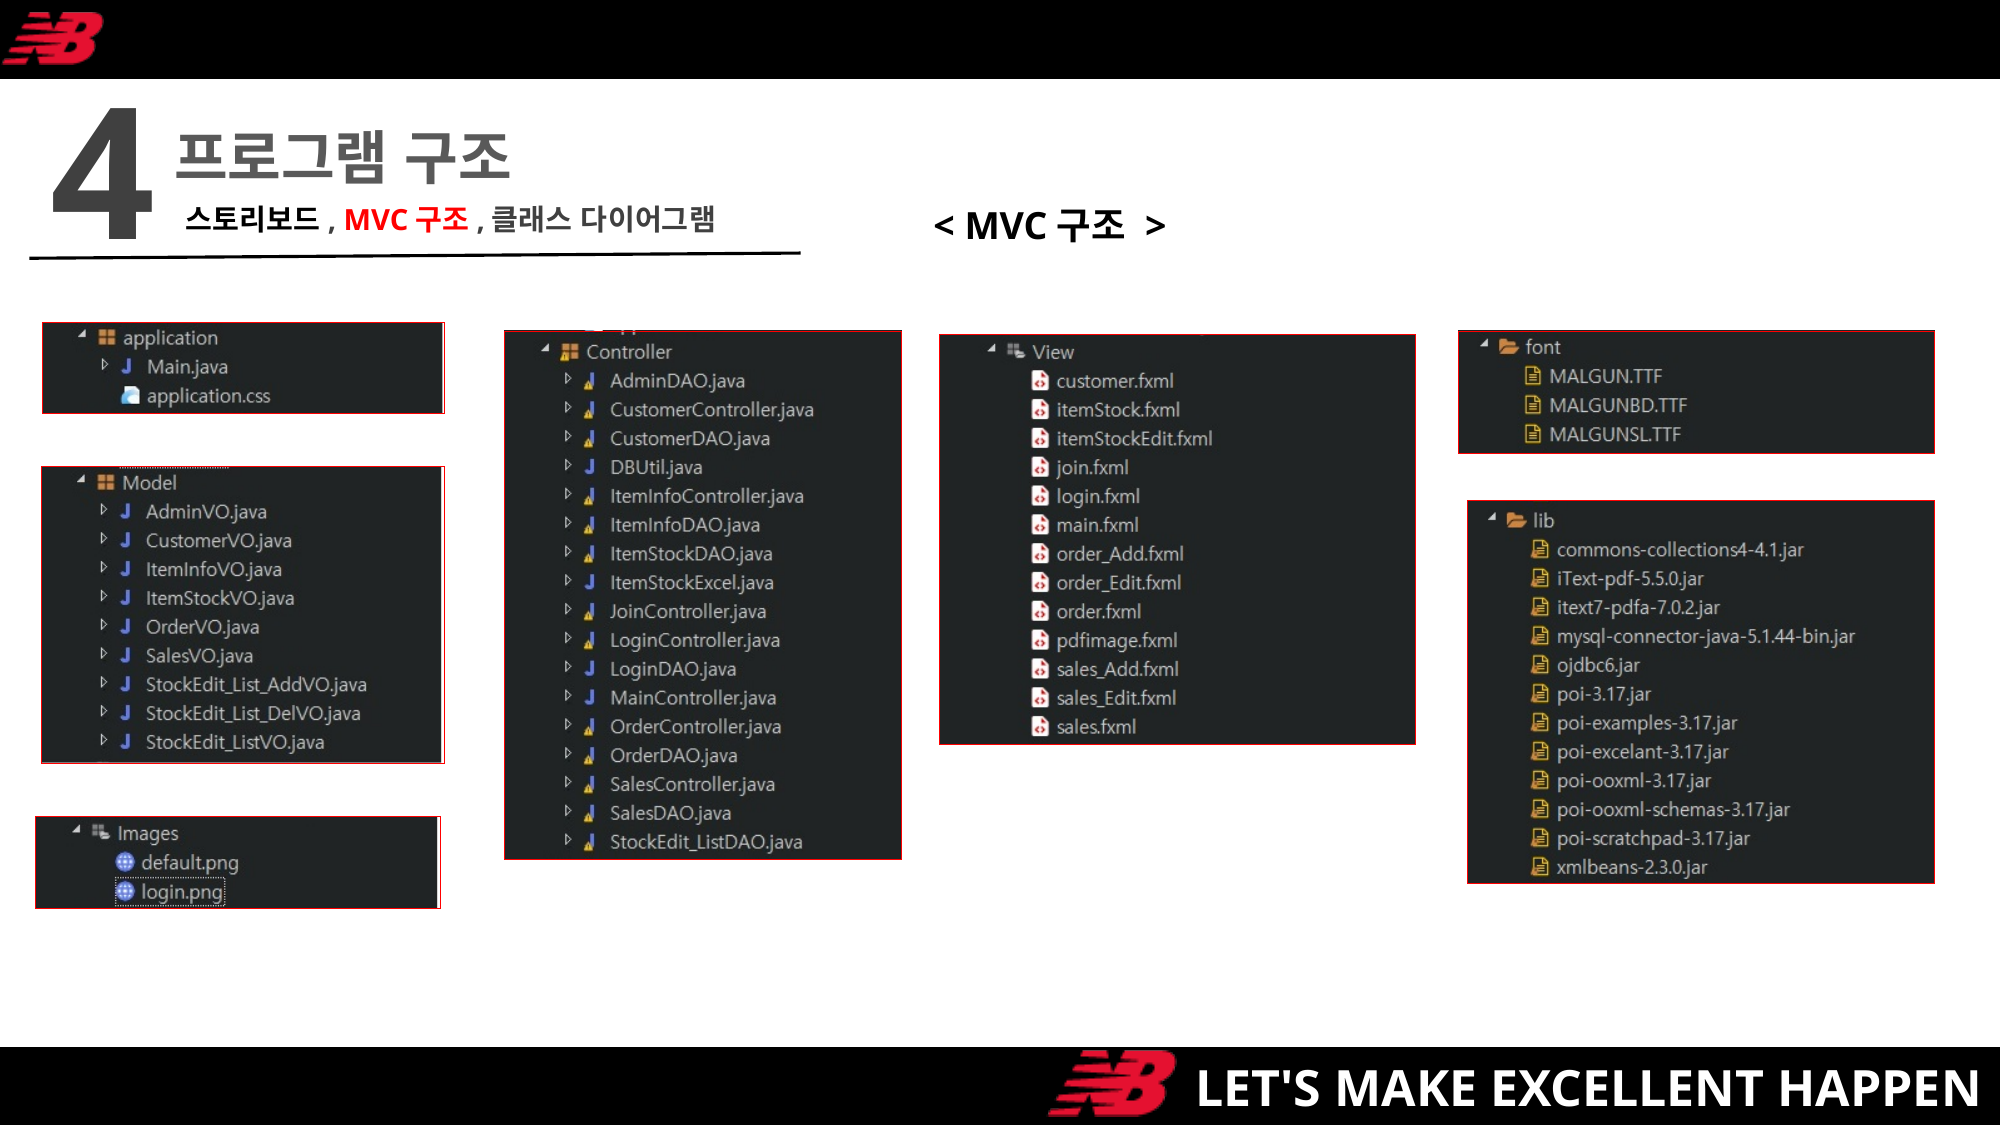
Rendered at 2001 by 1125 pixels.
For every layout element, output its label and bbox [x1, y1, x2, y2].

text_box [0, 0, 2000, 1125]
picture [35, 816, 441, 909]
text_box [29, 252, 801, 259]
picture [939, 334, 1416, 745]
picture [1467, 500, 1935, 884]
picture [1045, 1049, 1181, 1117]
picture [1458, 330, 1935, 454]
picture [504, 330, 902, 860]
picture [41, 466, 445, 764]
picture [42, 322, 445, 414]
